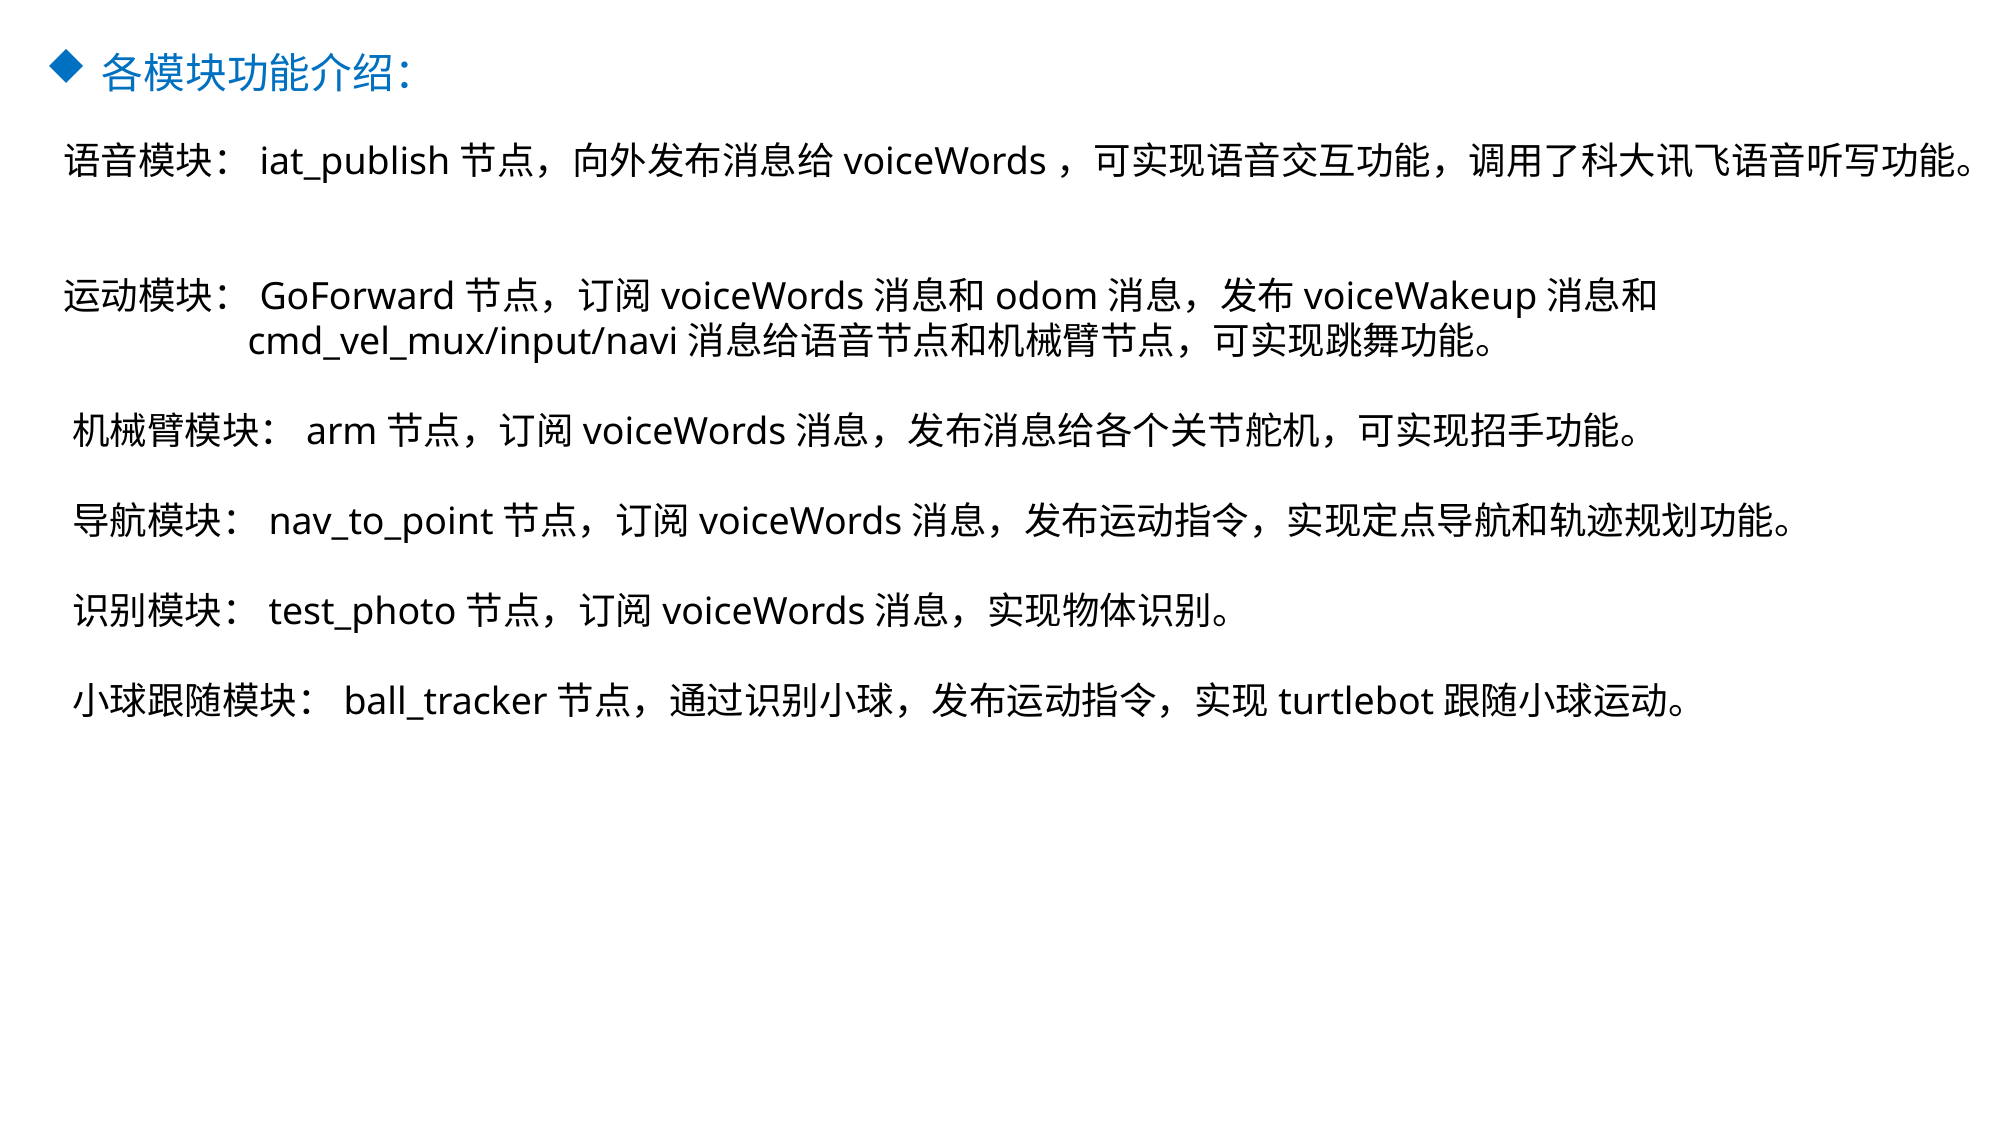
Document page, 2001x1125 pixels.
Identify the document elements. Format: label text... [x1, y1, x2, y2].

text_box 语音模块：iat_publish节点，向外发布消息给voiceWords，可实现语音交互功能，调用了科大讯飞语音听写功能。 ​ 运动模块：GoForward节点，订阅voiceWords消息和odom消息，发布voiceWakeup消息和 cmd_vel_mux/input/navi消息给语音节点和机械臂节点，可实现跳舞功能。 ​机械臂模块：arm节点，订阅voiceWords消息，发布消息给各个关节舵机，可实现招手功能。 ​导航模块：nav_to_point节点，订阅voiceWords消息，发布运动指令，实现定点导航和轨迹规划功能。 ​识别模块：test_photo节点，订阅voiceWords消息，实现物体识别。 ​小球跟随模块：ball_tracker节点，通过识别小球，发布运动指令，实现turtlebot跟随小球运动。 [48, 129, 2000, 1031]
text_box 各模块功能介绍： [30, 39, 1031, 104]
